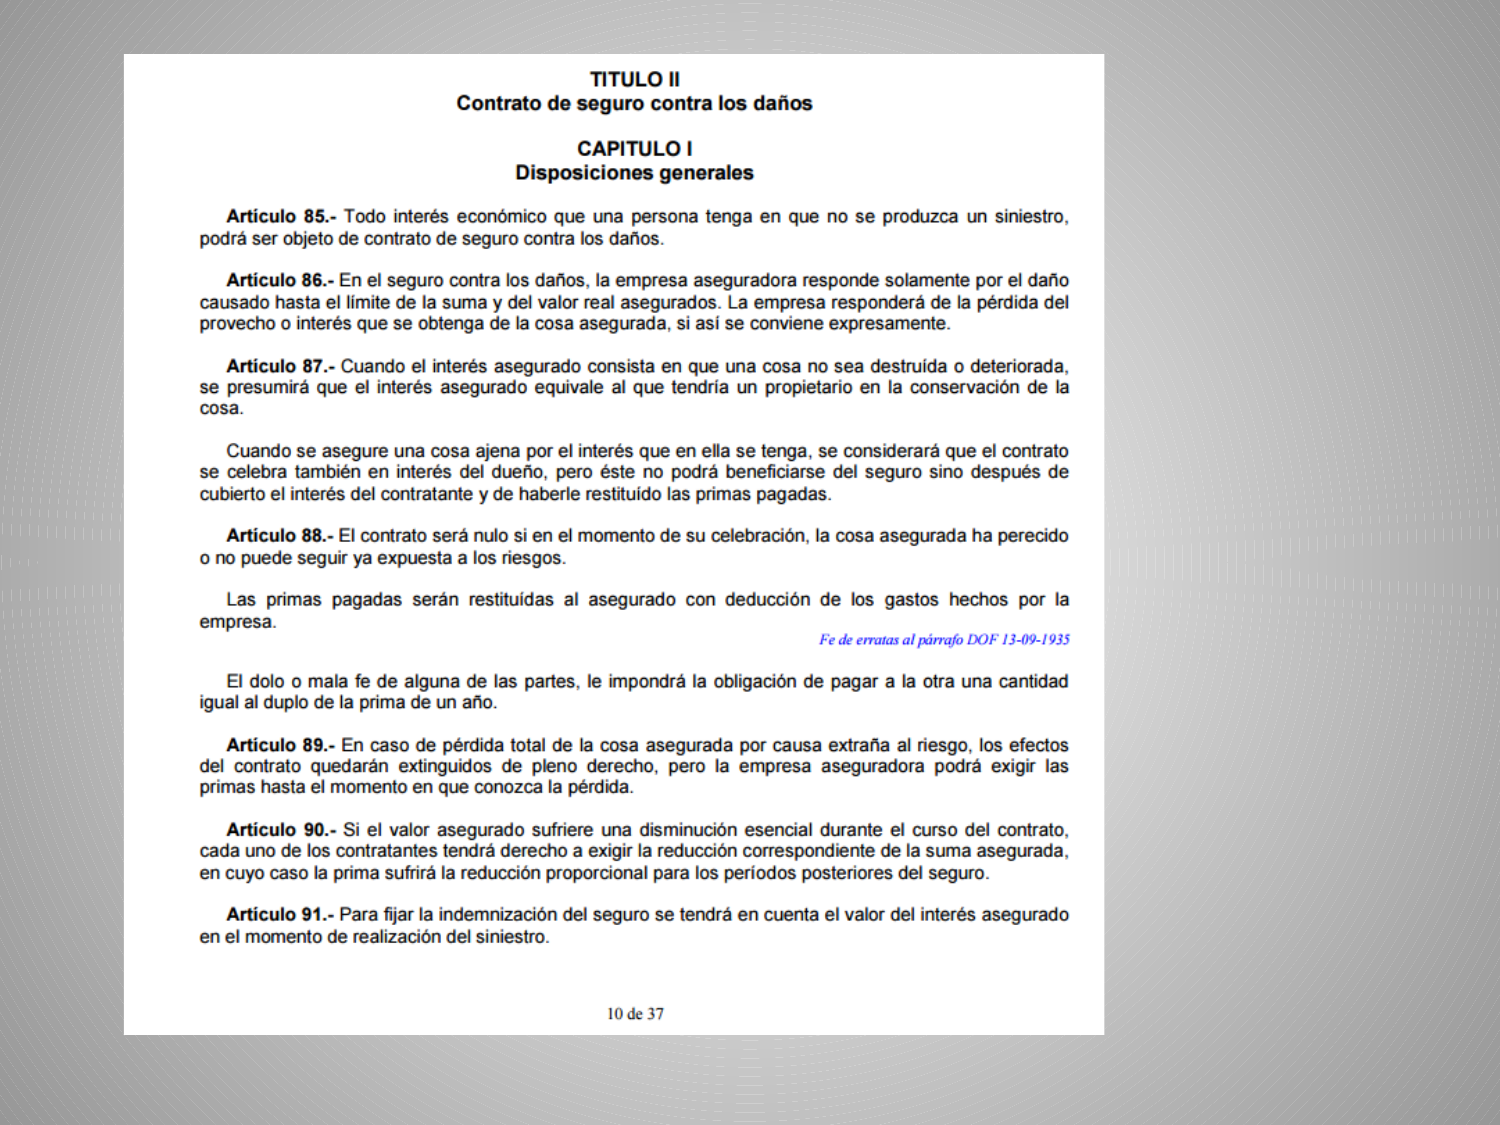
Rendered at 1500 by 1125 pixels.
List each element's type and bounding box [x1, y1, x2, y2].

picture [123, 54, 1105, 1036]
